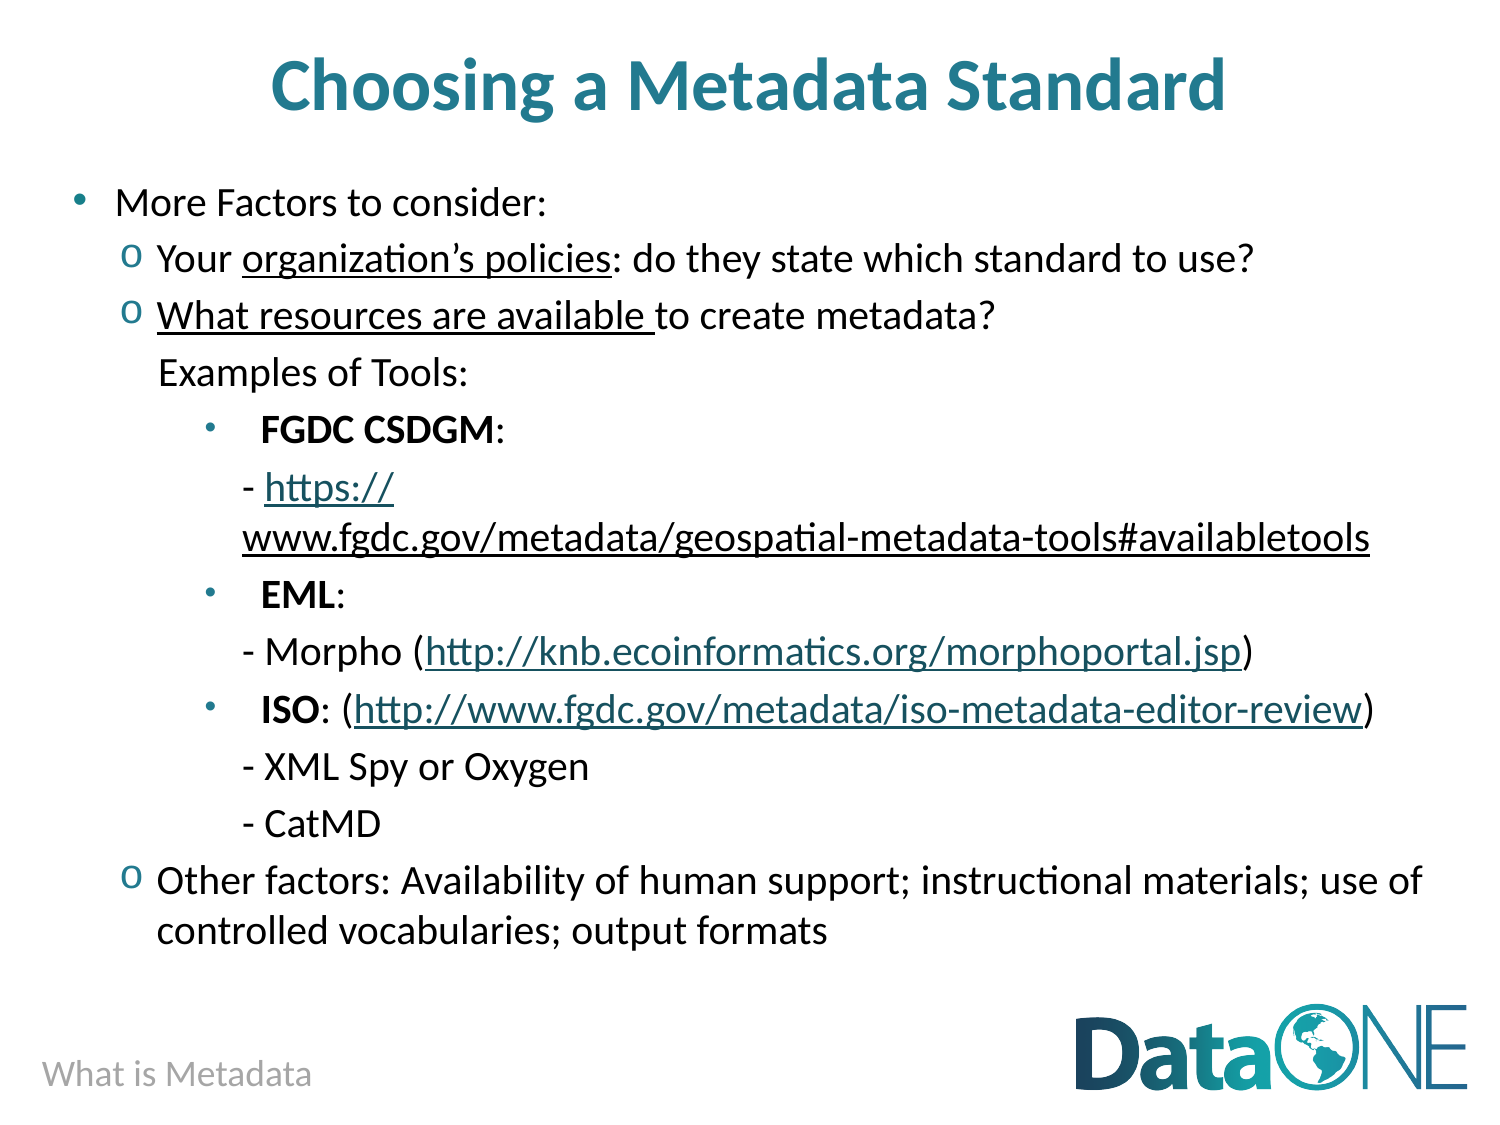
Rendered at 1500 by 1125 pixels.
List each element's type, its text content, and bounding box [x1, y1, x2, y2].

title Choosing a Metadata Standard [0, 22, 1500, 138]
list More Factors to consider: Your organization’s policies: do they state which standard to use? What resources are available to create metadata? Examples of Tools: FGDC CSDGM: - https://www.fgdc.gov/metadata/geospatial-metadata-tools#availabletools EML: - Morpho (http://knb.ecoinformatics.org/morphoportal.jsp) ISO: (http://www.fgdc.gov/metadata/iso-metadata-editor-review) - XML Spy or Oxygen - CatMD Other factors: Availability of human support; instructional materials; use of controlled vocabularies; output formats [39, 166, 1461, 944]
picture [1074, 1000, 1471, 1095]
